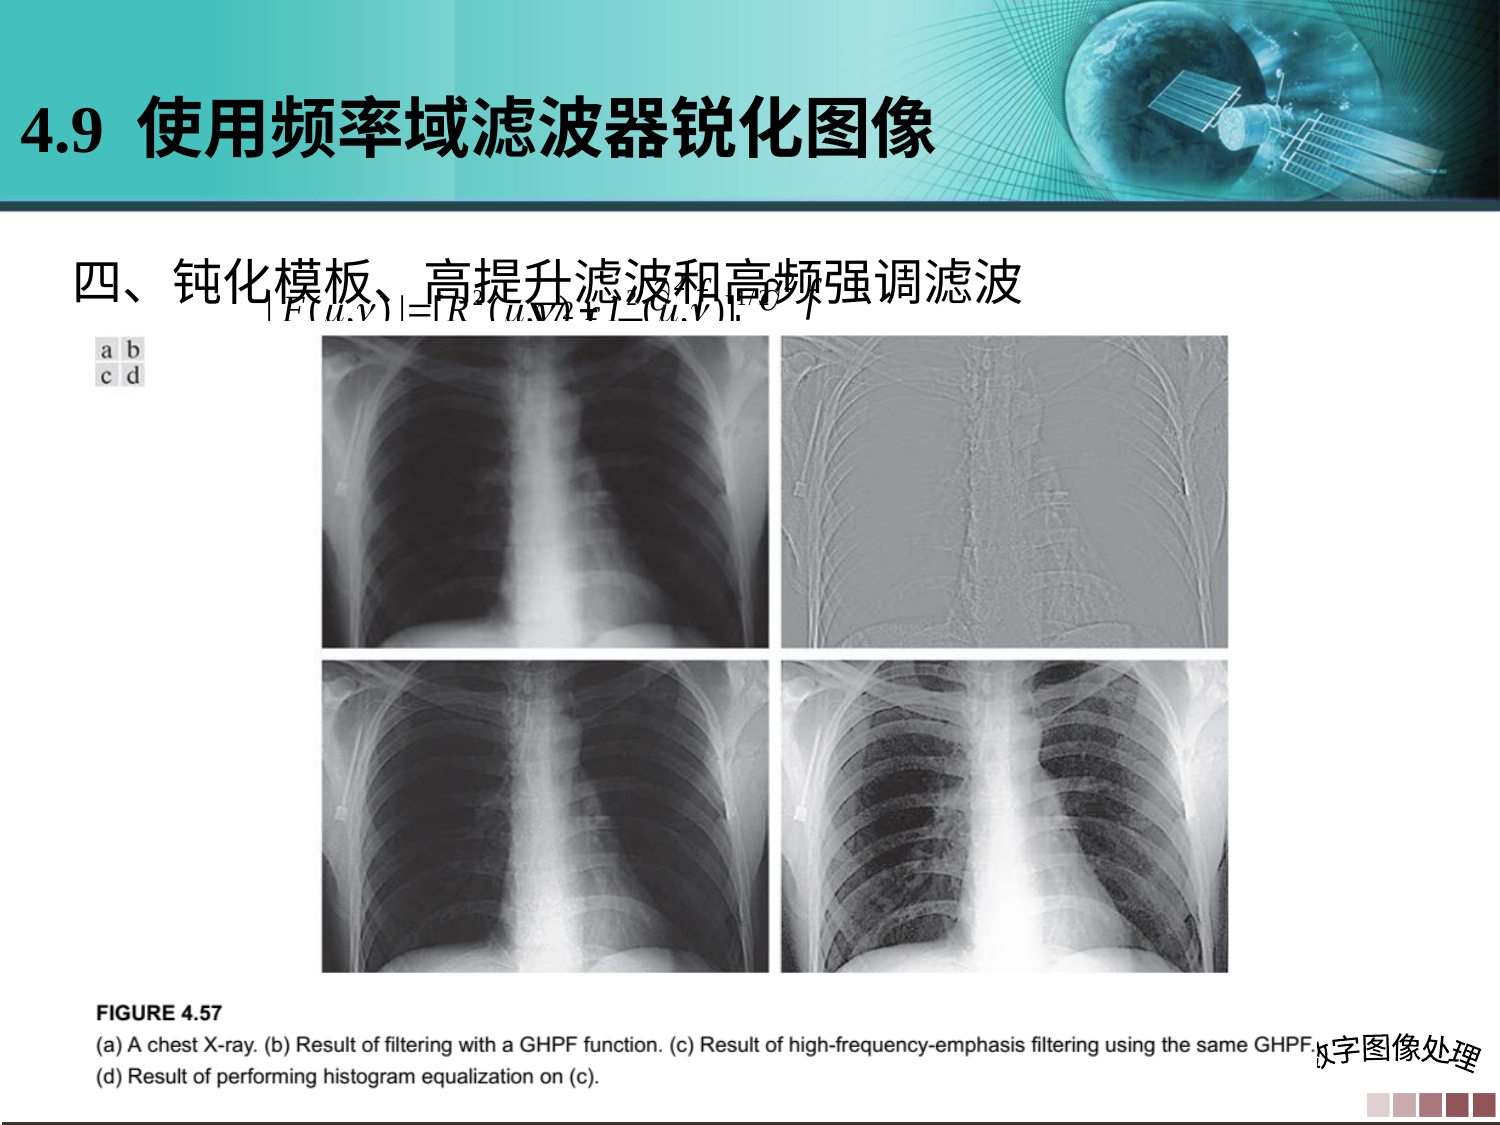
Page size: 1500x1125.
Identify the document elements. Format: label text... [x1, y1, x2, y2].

picture [1367, 1093, 1496, 1117]
picture [88, 259, 1318, 1092]
text_box 四、钝化模板、高提升滤波和高频强调滤波 [58, 243, 1038, 319]
picture [0, 0, 1500, 213]
text_box 4.9 使用频率域滤波器锐化图像 [5, 78, 1117, 173]
